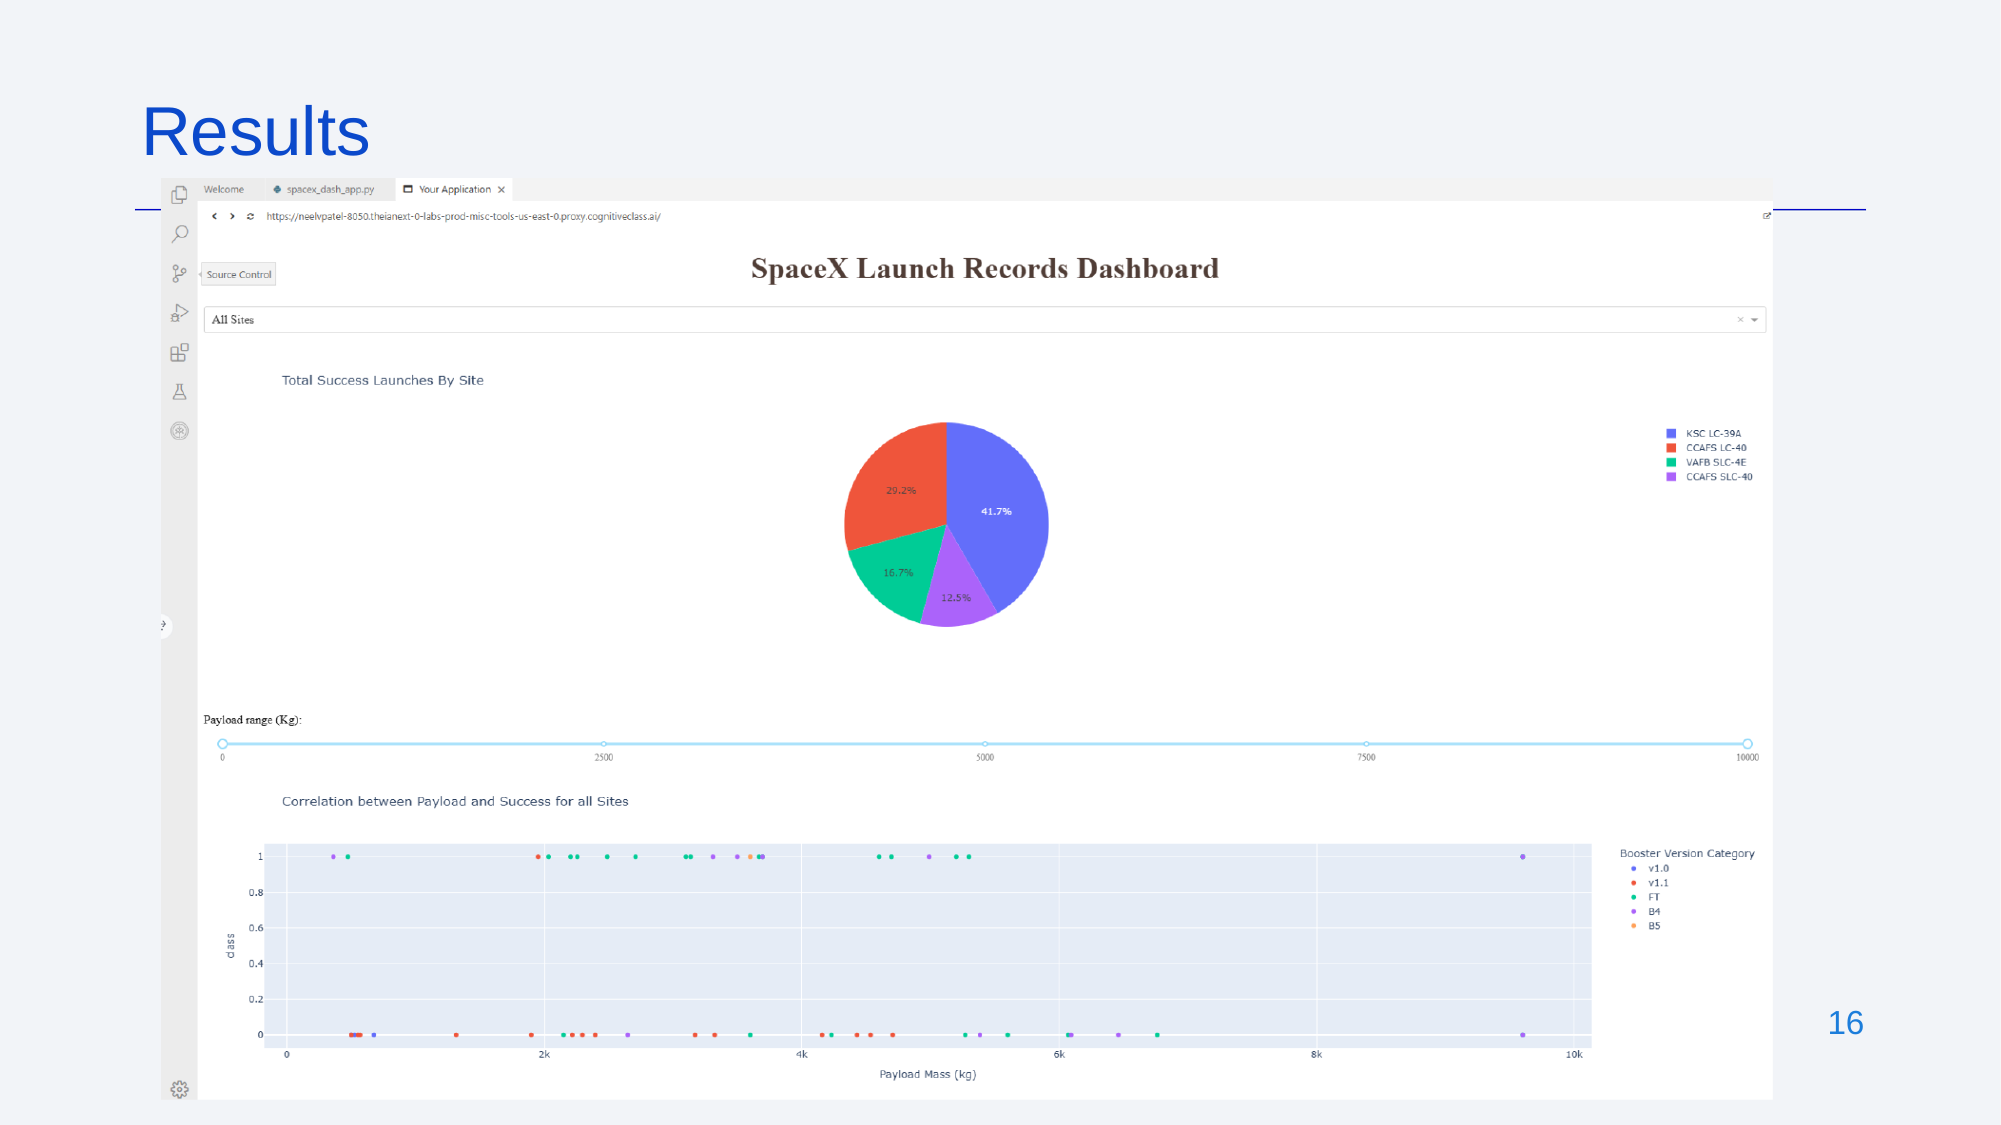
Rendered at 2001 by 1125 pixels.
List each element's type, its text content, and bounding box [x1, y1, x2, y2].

text_box Results [126, 88, 1852, 179]
picture [0, 0, 2001, 1125]
slide_number ‹#› [1777, 988, 1880, 1055]
